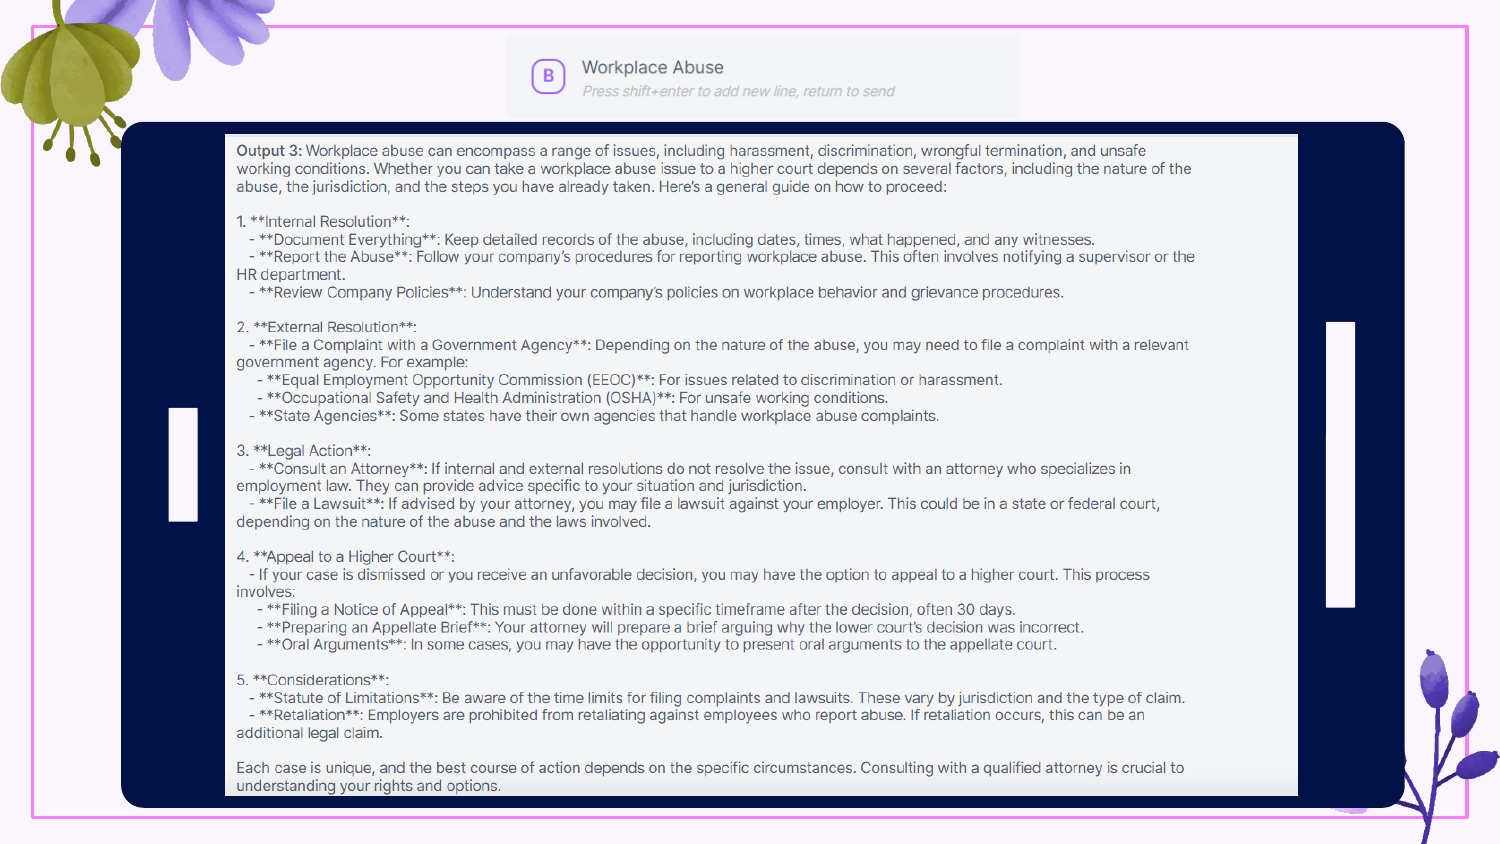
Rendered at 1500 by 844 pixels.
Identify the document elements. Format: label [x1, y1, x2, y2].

picture [225, 133, 1299, 796]
picture [506, 35, 1020, 117]
text_box [419, 805, 1107, 844]
picture [0, 0, 275, 167]
picture [1293, 649, 1500, 844]
text_box [419, 0, 1107, 132]
